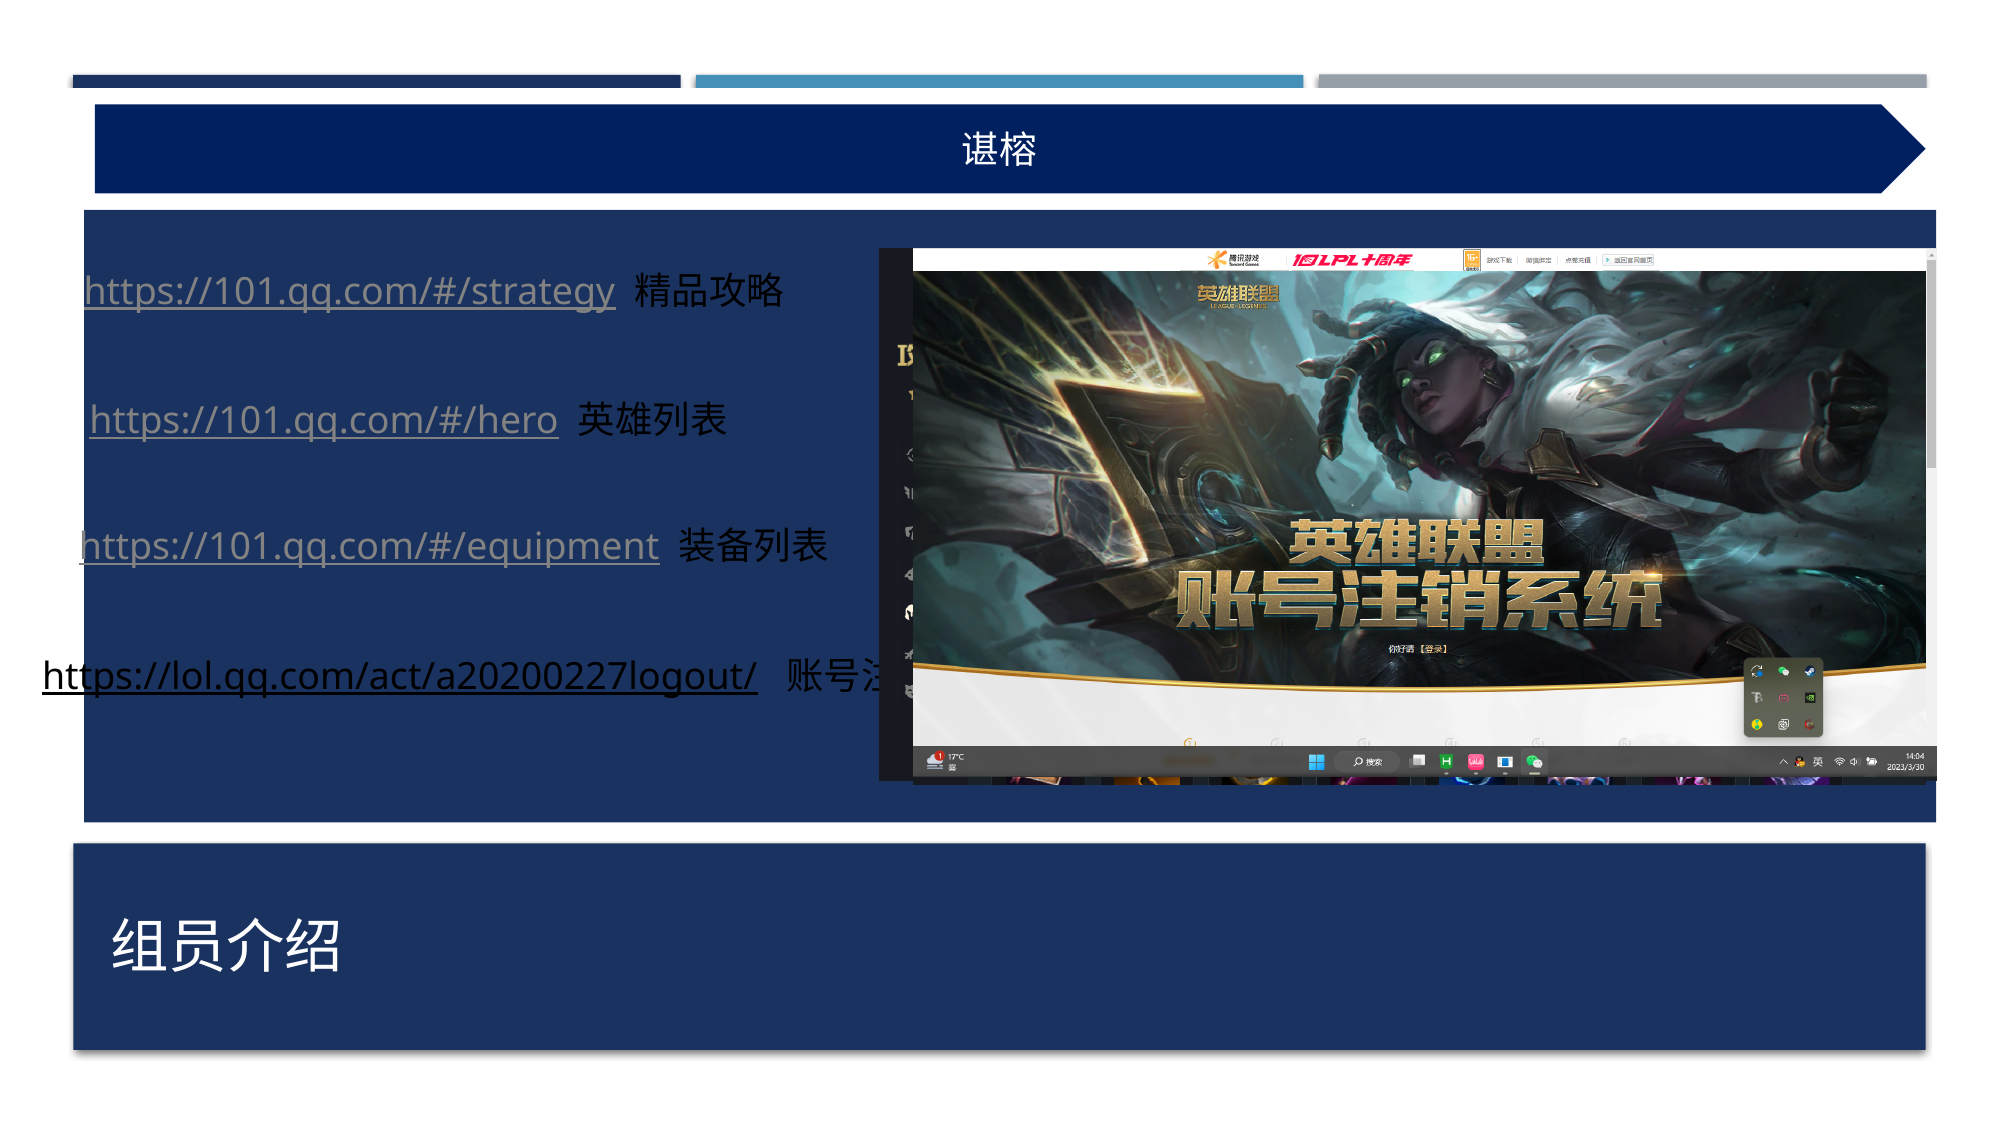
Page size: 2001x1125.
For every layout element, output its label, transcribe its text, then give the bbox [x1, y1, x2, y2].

text_box [93, 102, 1927, 196]
text_box https://101.qq.com/#/equipment 装备列表 [64, 514, 844, 581]
text_box https://lol.qq.com/act/a20200227logout/ 账号注销 [27, 644, 871, 710]
text_box [72, 842, 1927, 1051]
text_box 谌榕 [947, 118, 1052, 179]
text_box [0, 86, 2000, 1125]
text_box https://101.qq.com/#/strategy 精品攻略 [68, 259, 799, 326]
text_box [82, 208, 1938, 644]
title 组员介绍 [94, 869, 1905, 987]
text_box [82, 710, 1938, 824]
picture [878, 248, 1937, 786]
text_box https://101.qq.com/#/hero 英雄列表 [74, 388, 743, 455]
